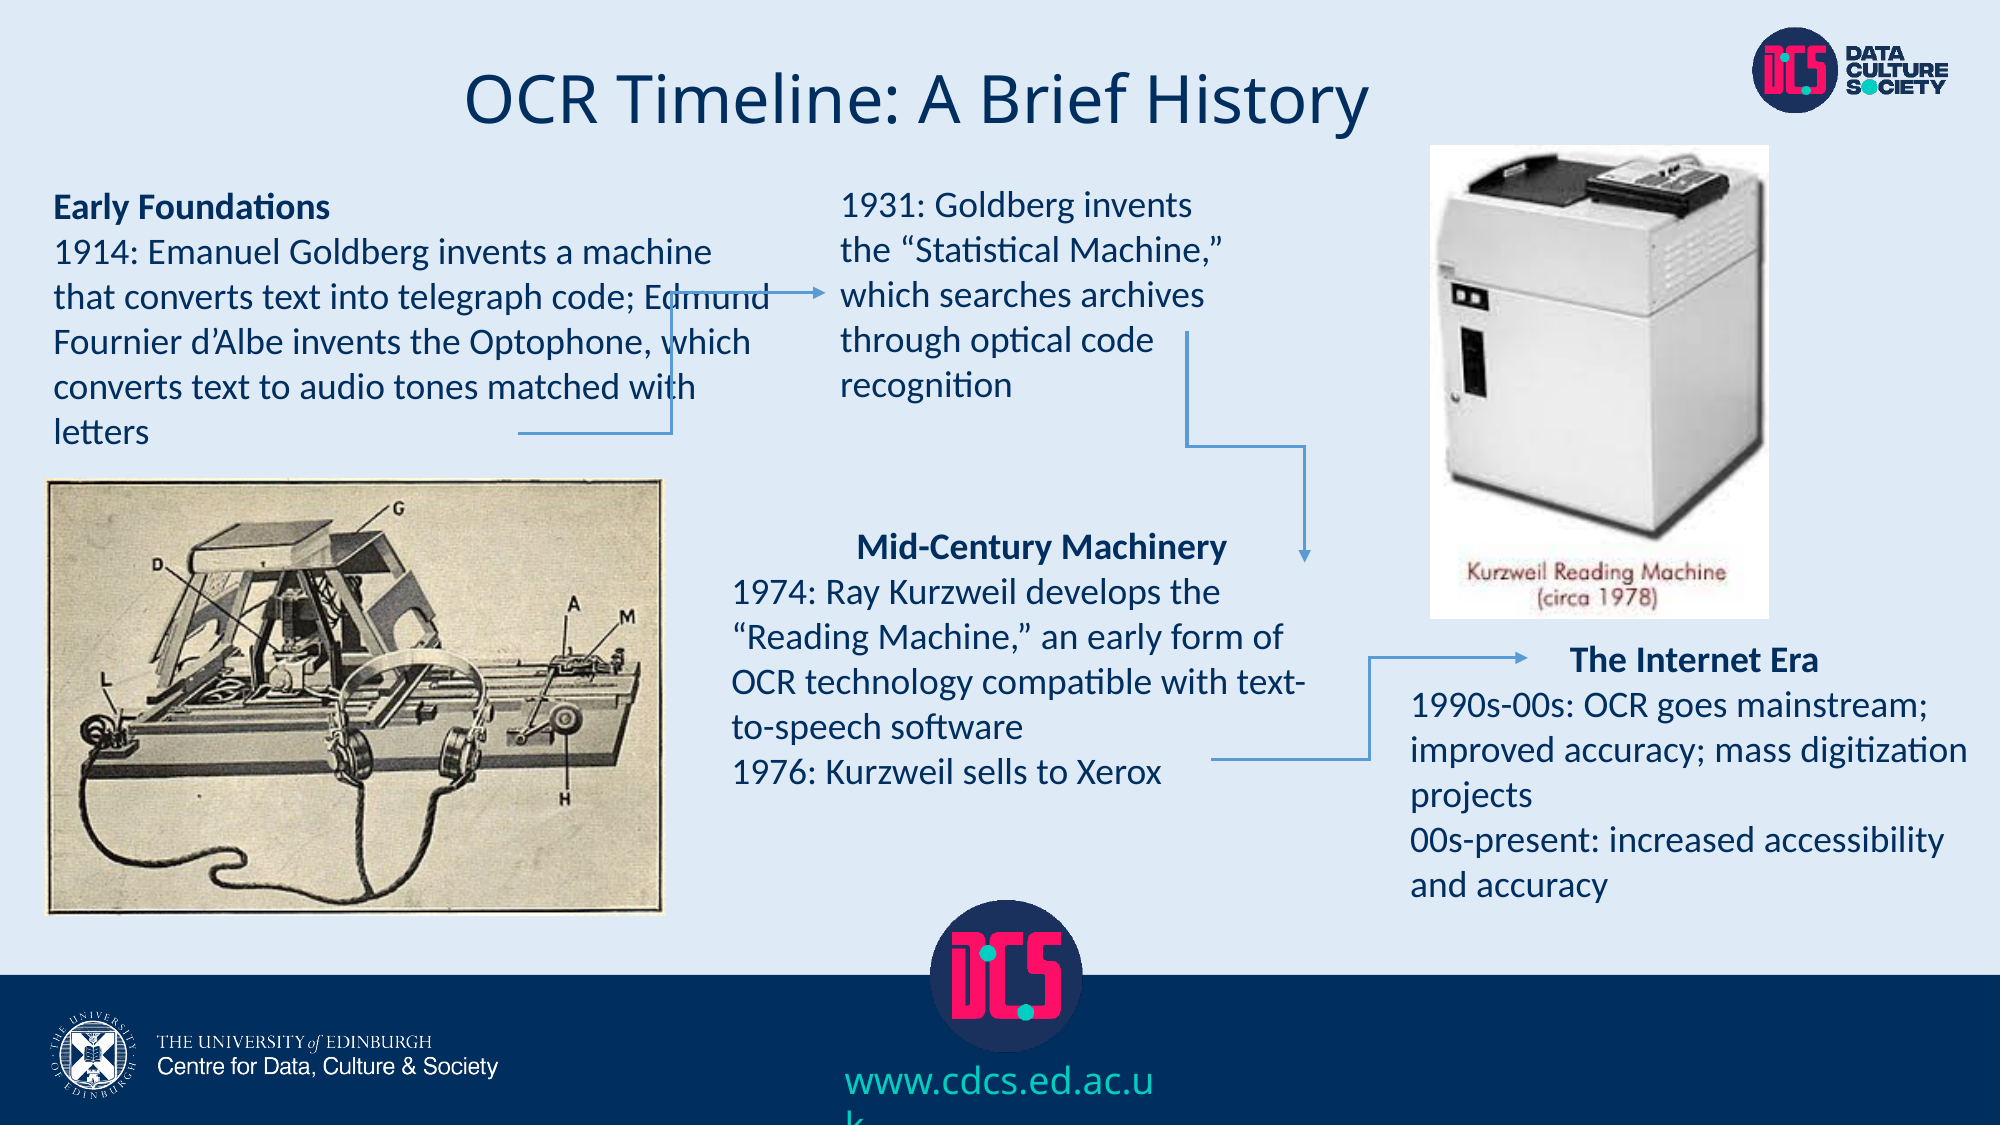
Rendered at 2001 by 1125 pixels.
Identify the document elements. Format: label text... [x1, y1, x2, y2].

text_box 1931: Goldberg invents the “Statistical Machine,” which searches archives through optical code recognition [825, 172, 1259, 413]
text_box OCR Timeline: A Brief History [448, 49, 1386, 144]
text_box Early Foundations 1914: Emanuel Goldberg invents a machine that converts text into telegraph code; Edmund Fournier d’Albe invents the Optophone, which converts text to audio tones matched with letters [38, 174, 787, 460]
text_box The Internet Era 1990s-00s: OCR goes mainstream; improved accuracy; mass digitization projects 00s-present: increased accessibility and accuracy [1395, 627, 1994, 913]
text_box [517, 294, 826, 434]
picture [916, 886, 1096, 1066]
picture [44, 478, 666, 916]
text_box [1129, 387, 1362, 506]
text_box www.cdcs.ed.ac.uk [829, 1049, 1171, 1125]
text_box Mid-Century Machinery 1974: Ray Kurzweil develops the “Reading Machine,” an early form of OCR technology compatible with text- to-speech software 1976: Kurzweil sells to Xerox [716, 469, 1368, 890]
picture [1430, 0, 1994, 619]
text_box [1211, 657, 1528, 760]
text_box [1096, 974, 2000, 1125]
picture [17, 1003, 531, 1107]
text_box [0, 974, 916, 1125]
